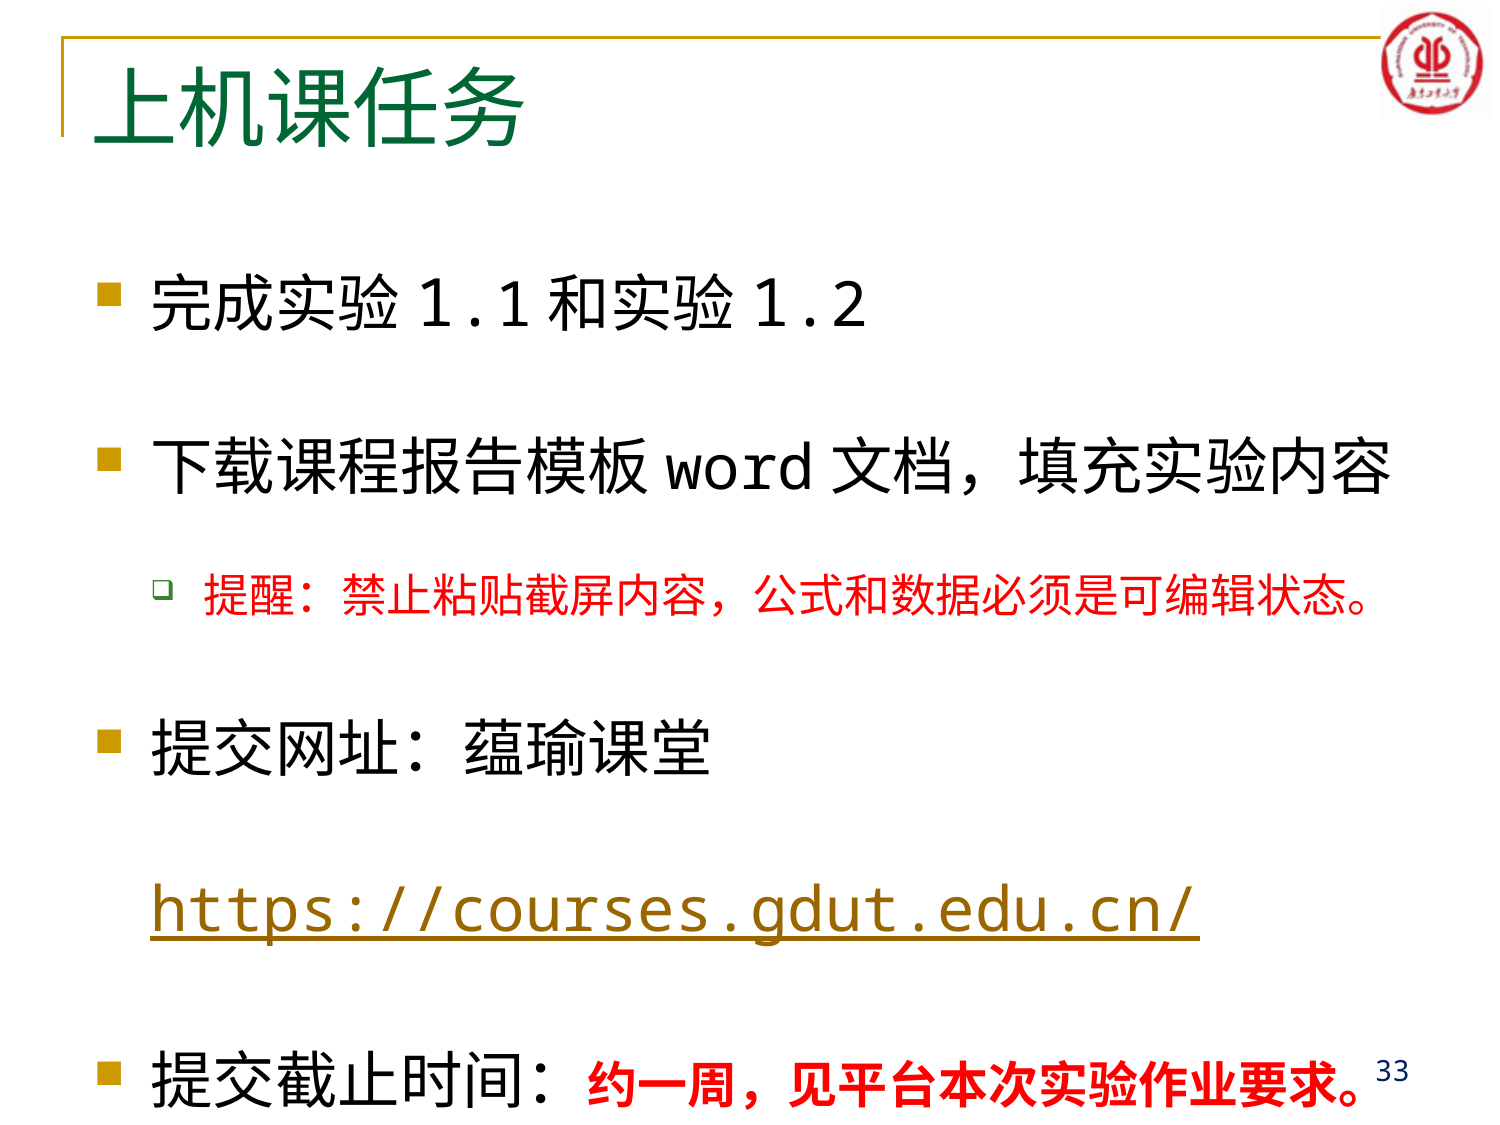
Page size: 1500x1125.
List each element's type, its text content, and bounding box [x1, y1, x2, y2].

list 完成实验1.1和实验1.2 下载课程报告模板word文档，填充实验内容 提醒：禁止粘贴截屏内容，公式和数据必须是可编辑状态。 提交网址：蕴瑜课堂https://courses.gdut.edu.cn/ 提交截止时间：约一周，见平台本次实验作业要求。 [79, 172, 1487, 1118]
picture [1380, 7, 1491, 120]
slide_number 33 [1074, 1024, 1425, 1100]
title 上机课任务 [75, 45, 1425, 233]
